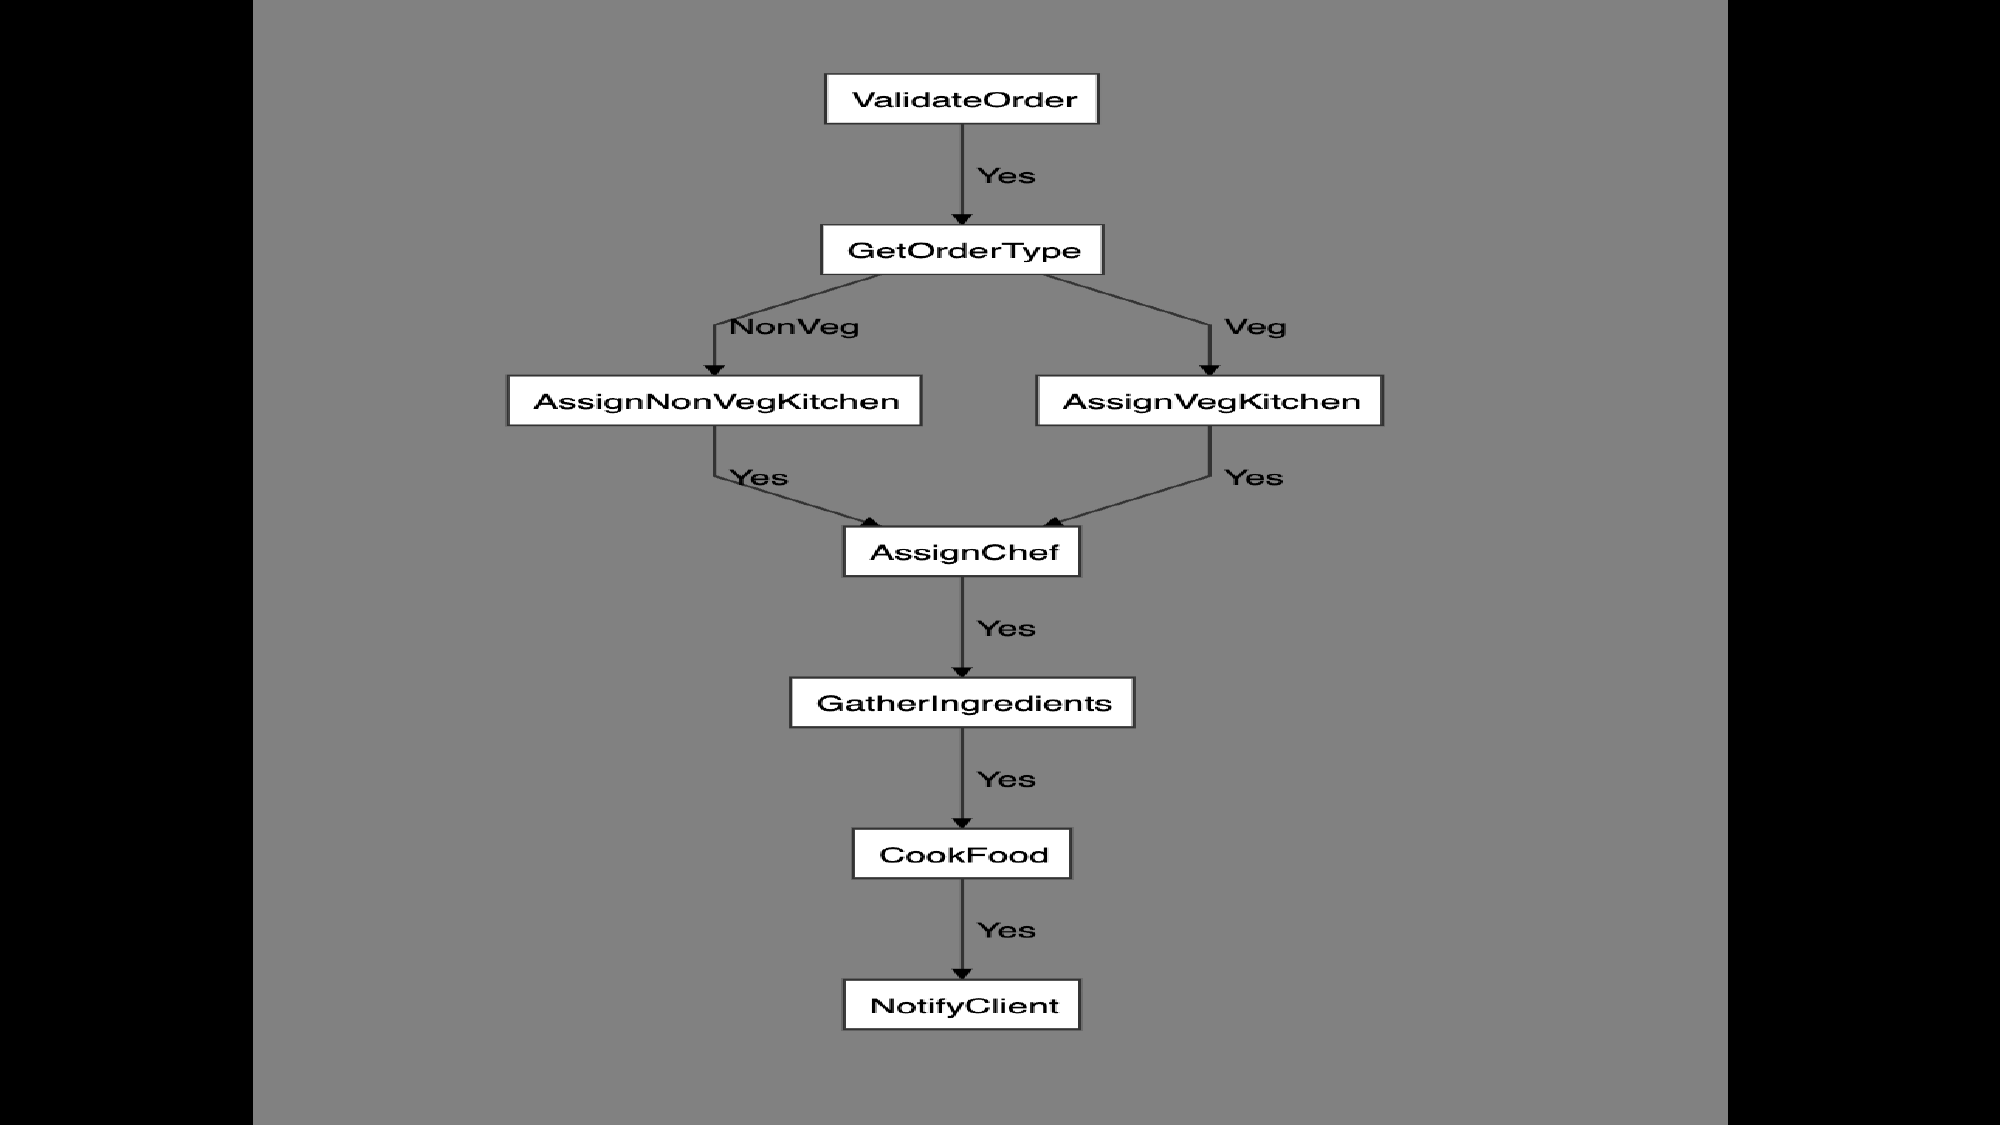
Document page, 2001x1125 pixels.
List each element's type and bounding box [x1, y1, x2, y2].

picture [253, 0, 1728, 1125]
